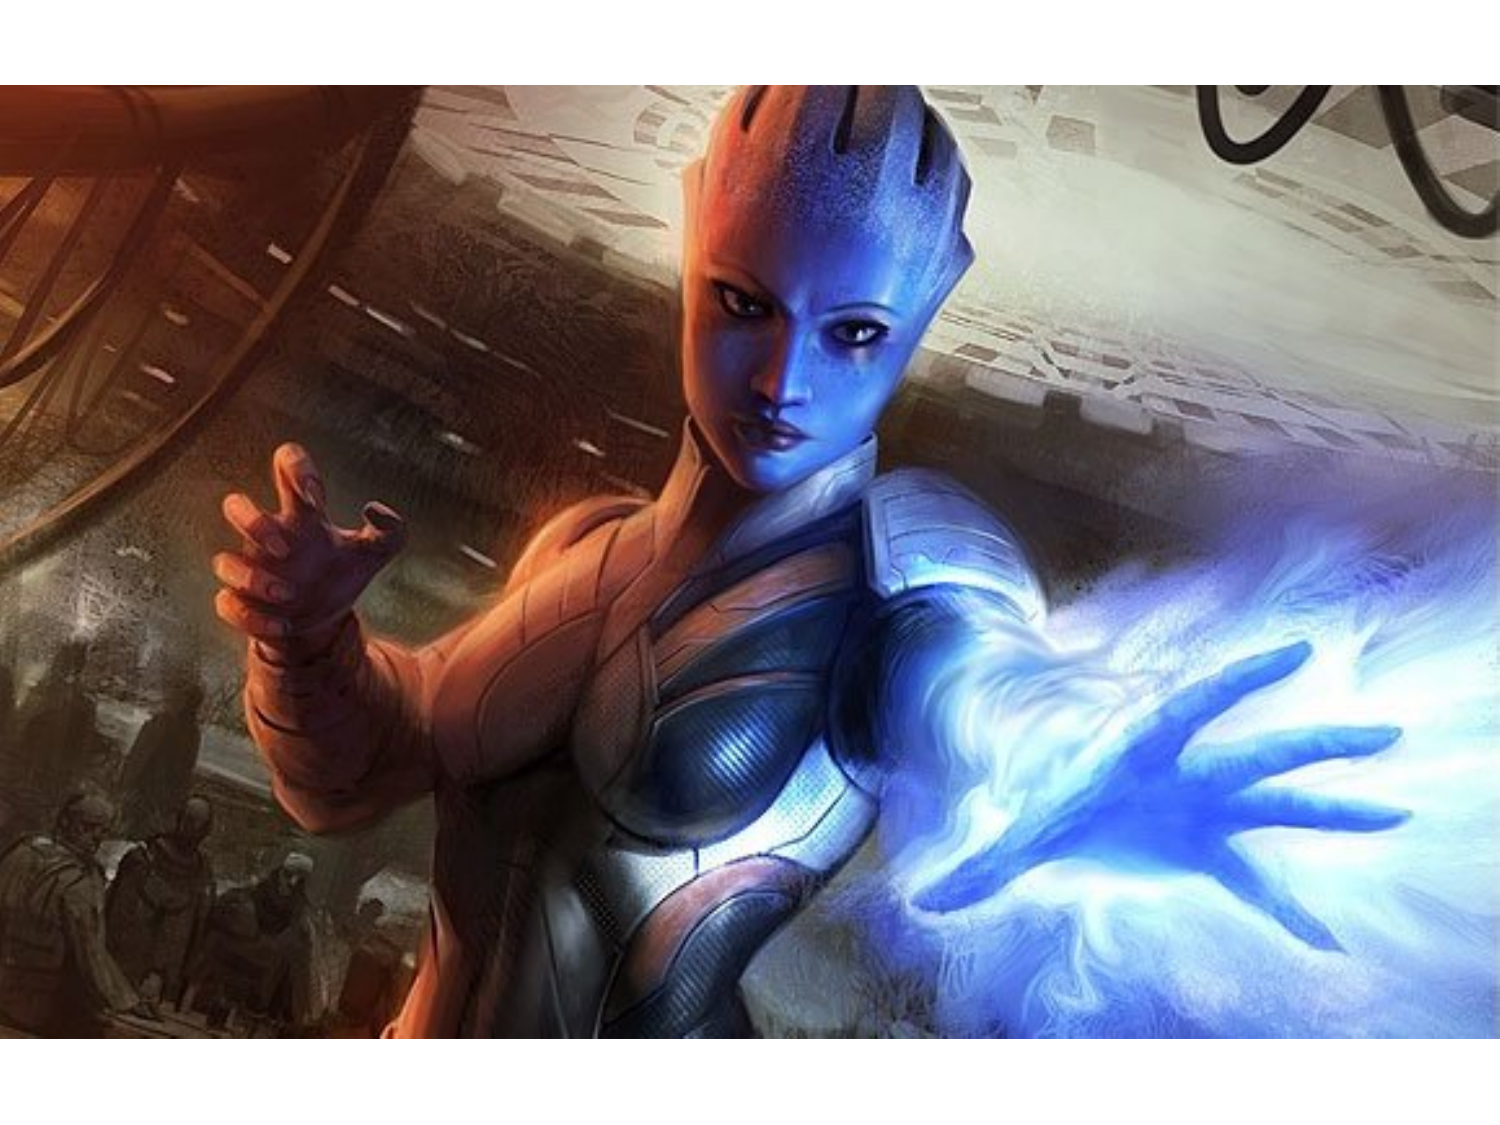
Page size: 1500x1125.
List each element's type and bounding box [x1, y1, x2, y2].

picture [0, 85, 1500, 1040]
